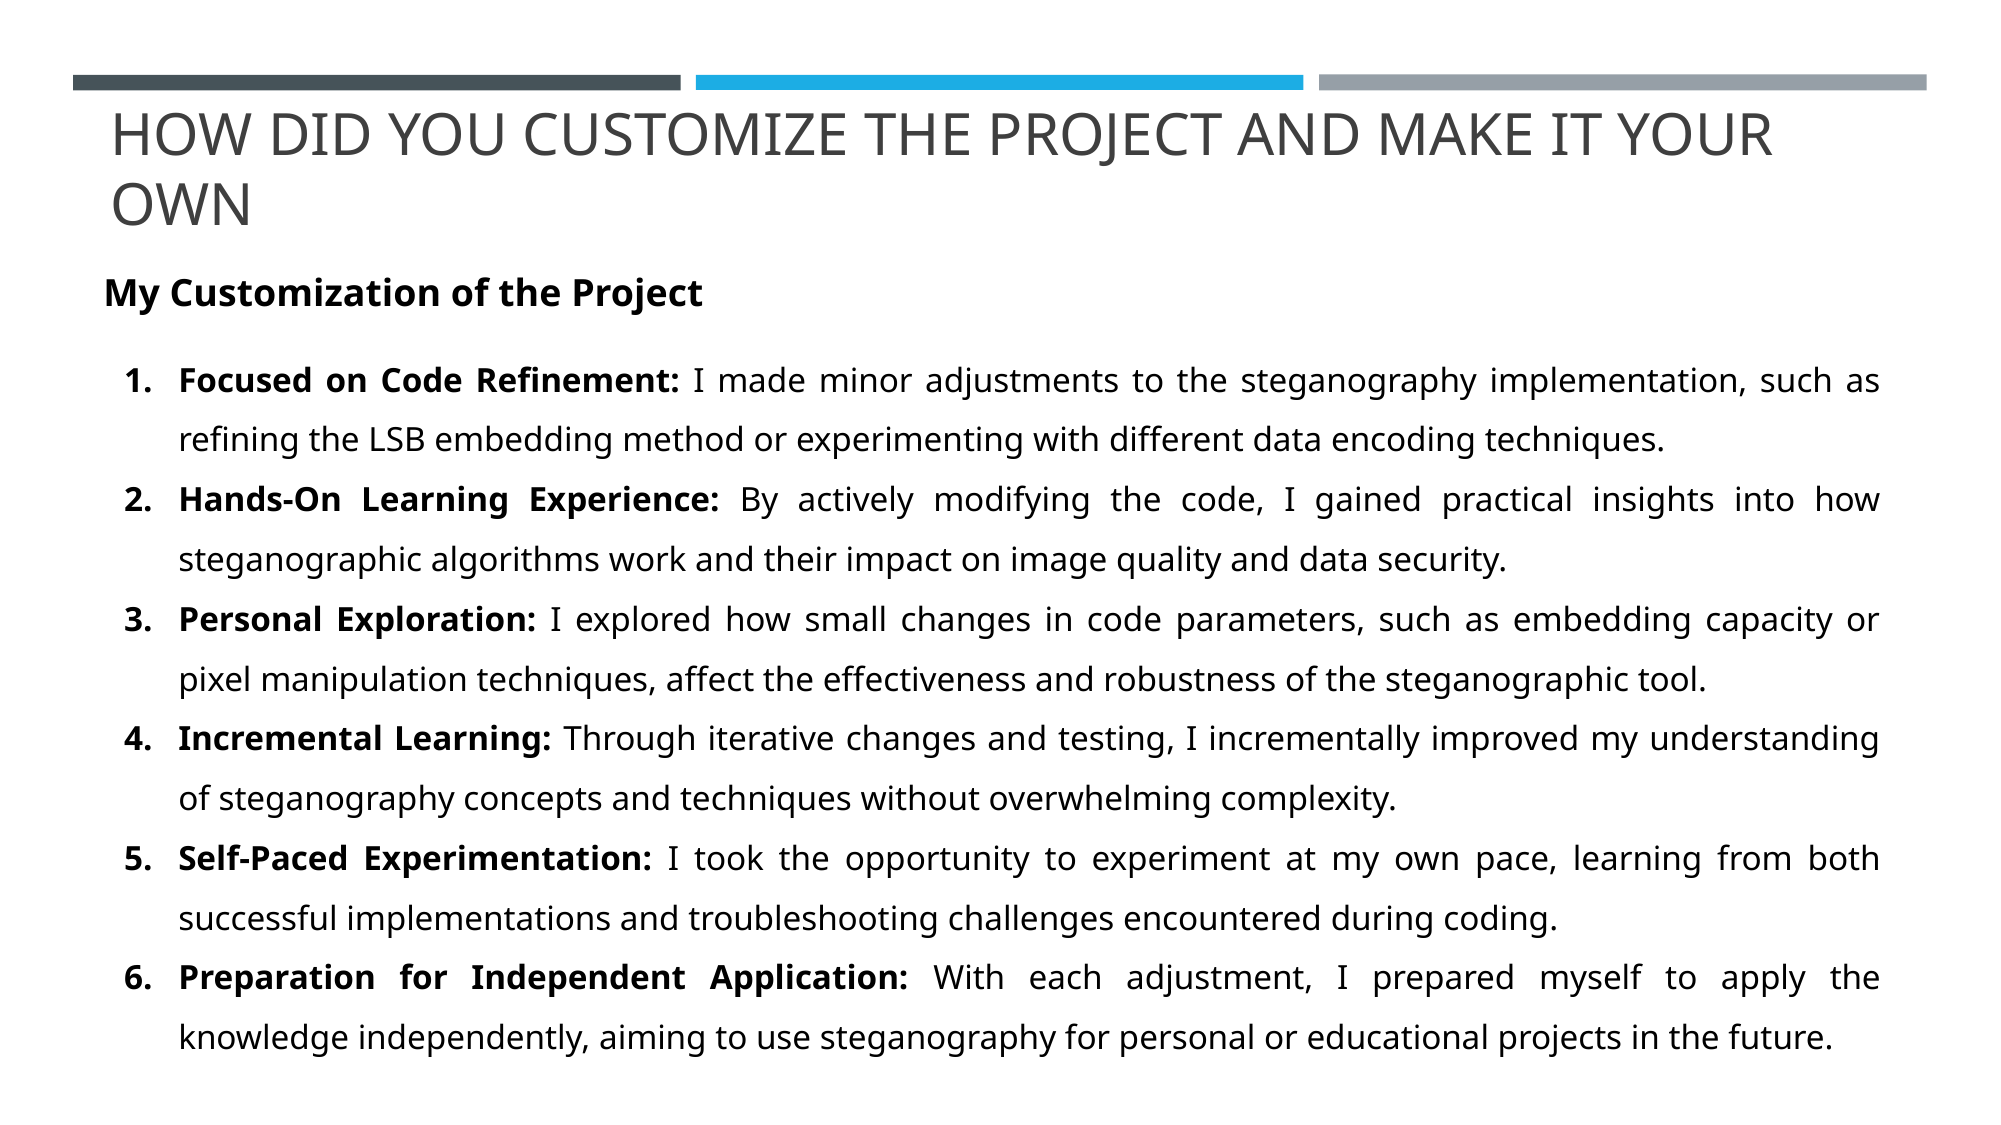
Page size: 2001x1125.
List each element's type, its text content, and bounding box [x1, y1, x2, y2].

title HOW DID YOU CUSTOMIZE THE PROJECT AND MAKE IT YOUR OWN [95, 81, 1905, 254]
list My Customization of the Project Focused on Code Refinement: I made minor adjustments to the steganography implementation, such as refining the LSB embedding method or experimenting with different data encoding techniques. Hands-On Learning Experience: By actively modifying the code, I gained practical insights into how steganographic algorithms work and their impact on image quality and data security. Personal Exploration: I explored how small changes in code parameters, such as embedding capacity or pixel manipulation techniques, affect the effectiveness and robustness of the steganographic tool. Incremental Learning: Through iterative changes and testing, I incrementally improved my understanding of steganography concepts and techniques without overwhelming complexity. Self-Paced Experimentation: I took the opportunity to experiment at my own pace, learning from both successful implementations and troubleshooting challenges encountered during coding. Preparation for Independent Application: With each adjustment, I prepared myself to apply the knowledge independently, aiming to use steganography for personal or educational projects in the future. [88, 239, 1898, 1073]
